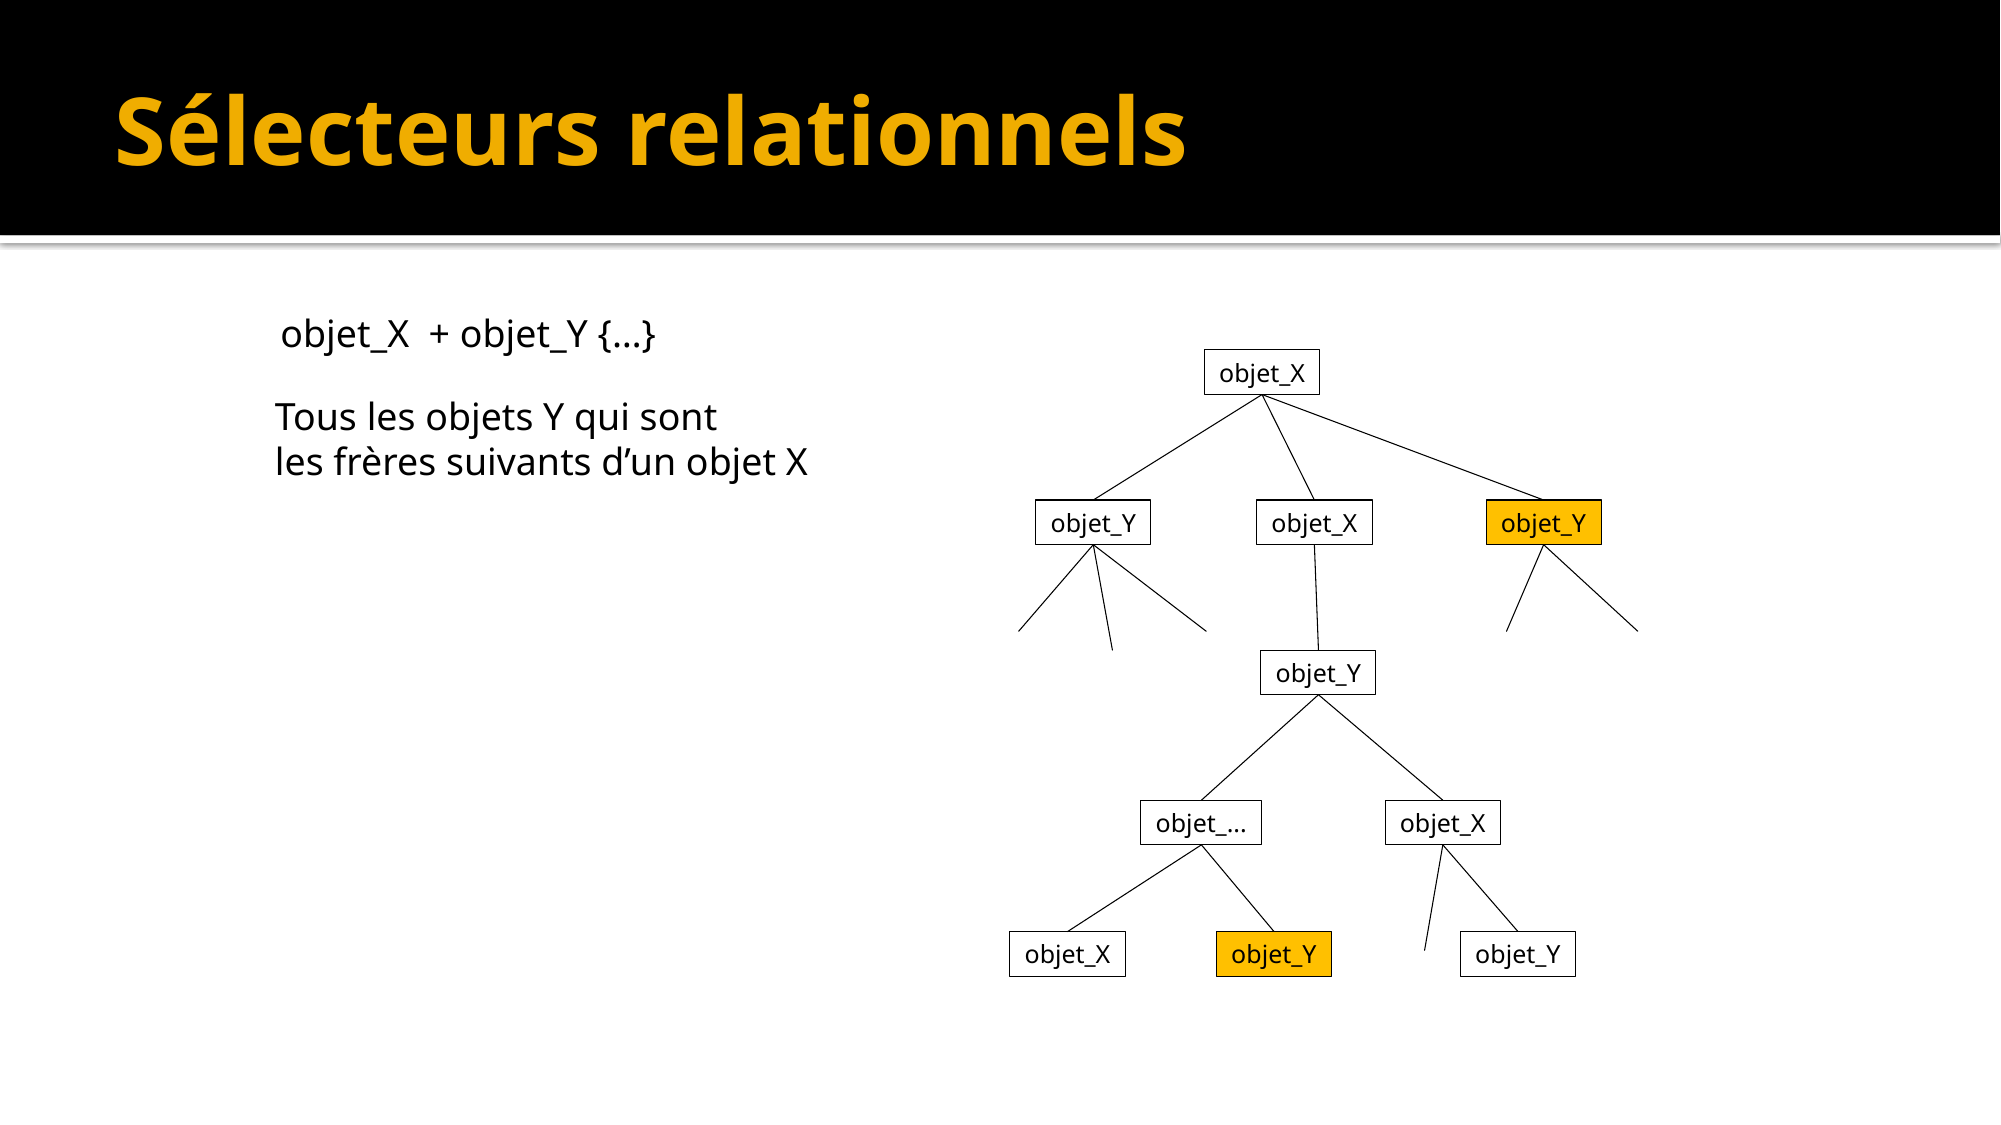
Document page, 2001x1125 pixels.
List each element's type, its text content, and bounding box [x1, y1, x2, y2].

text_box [1011, 349, 1638, 977]
text_box Tous les objets Y qui sont les frères suivants d’un objet X [260, 385, 824, 490]
text_box objet_X + objet_Y {…} [265, 302, 672, 363]
title Sélecteurs relationnels [99, 25, 1900, 231]
